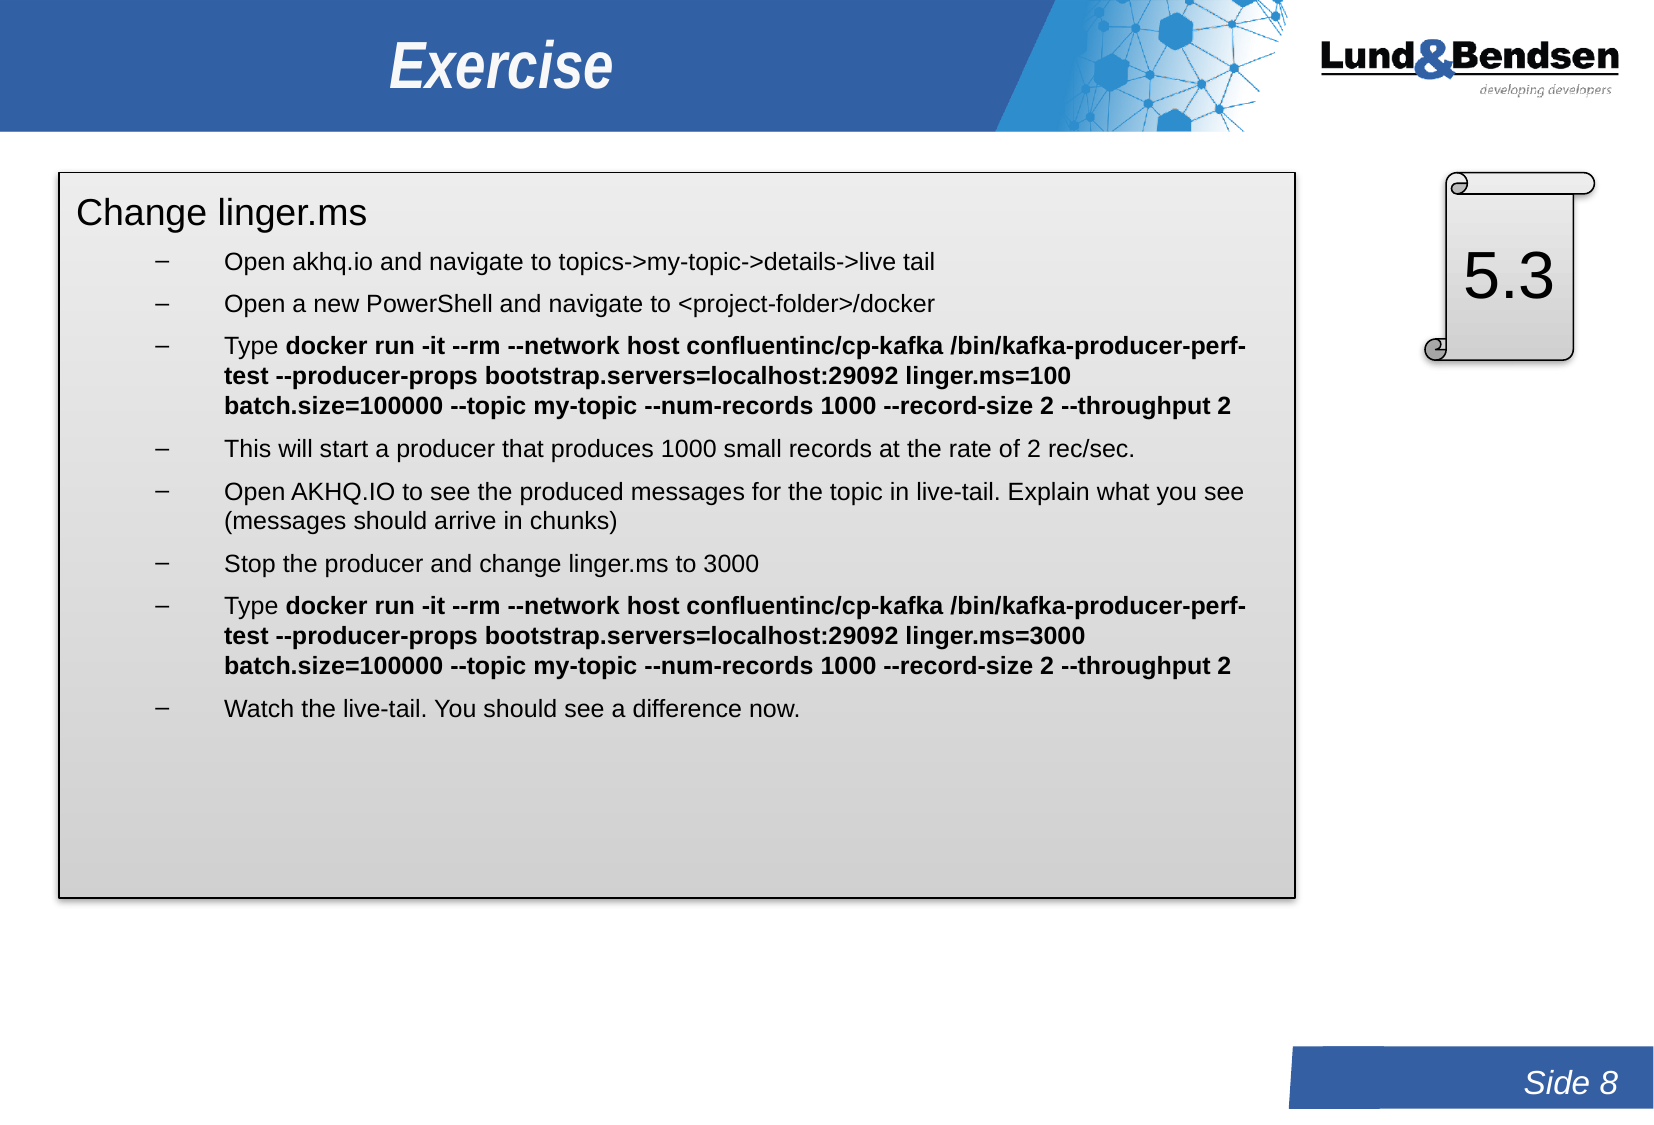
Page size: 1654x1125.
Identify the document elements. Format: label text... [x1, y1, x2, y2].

text_box 5.3 [1424, 171, 1596, 361]
picture [0, 0, 1650, 132]
list Change linger.ms Open akhq.io and navigate to topics->my-topic->details->live tail Open a new PowerShell and navigate to <project-folder>/docker Type docker run -it --rm --network host confluentinc/cp-kafka /bin/kafka-producer-perf-test --producer-props bootstrap.servers=localhost:29092 linger.ms=100 batch.size=100000 --topic my-topic --num-records 1000 --record-size 2 --throughput 2 This will start a producer that produces 1000 small records at the rate of 2 rec/sec. Open AKHQ.IO to see the produced messages for the topic in live-tail. Explain what you see (messages should arrive in chunks) Stop the producer and change linger.ms to 3000 Type docker run -it --rm --network host confluentinc/cp-kafka /bin/kafka-producer-perf-test --producer-props bootstrap.servers=localhost:29092 linger.ms=3000 batch.size=100000 --topic my-topic --num-records 1000 --record-size 2 --throughput 2 Watch the live-tail. You should see a difference now. [58, 172, 1296, 899]
title Exercise [0, 0, 1004, 126]
